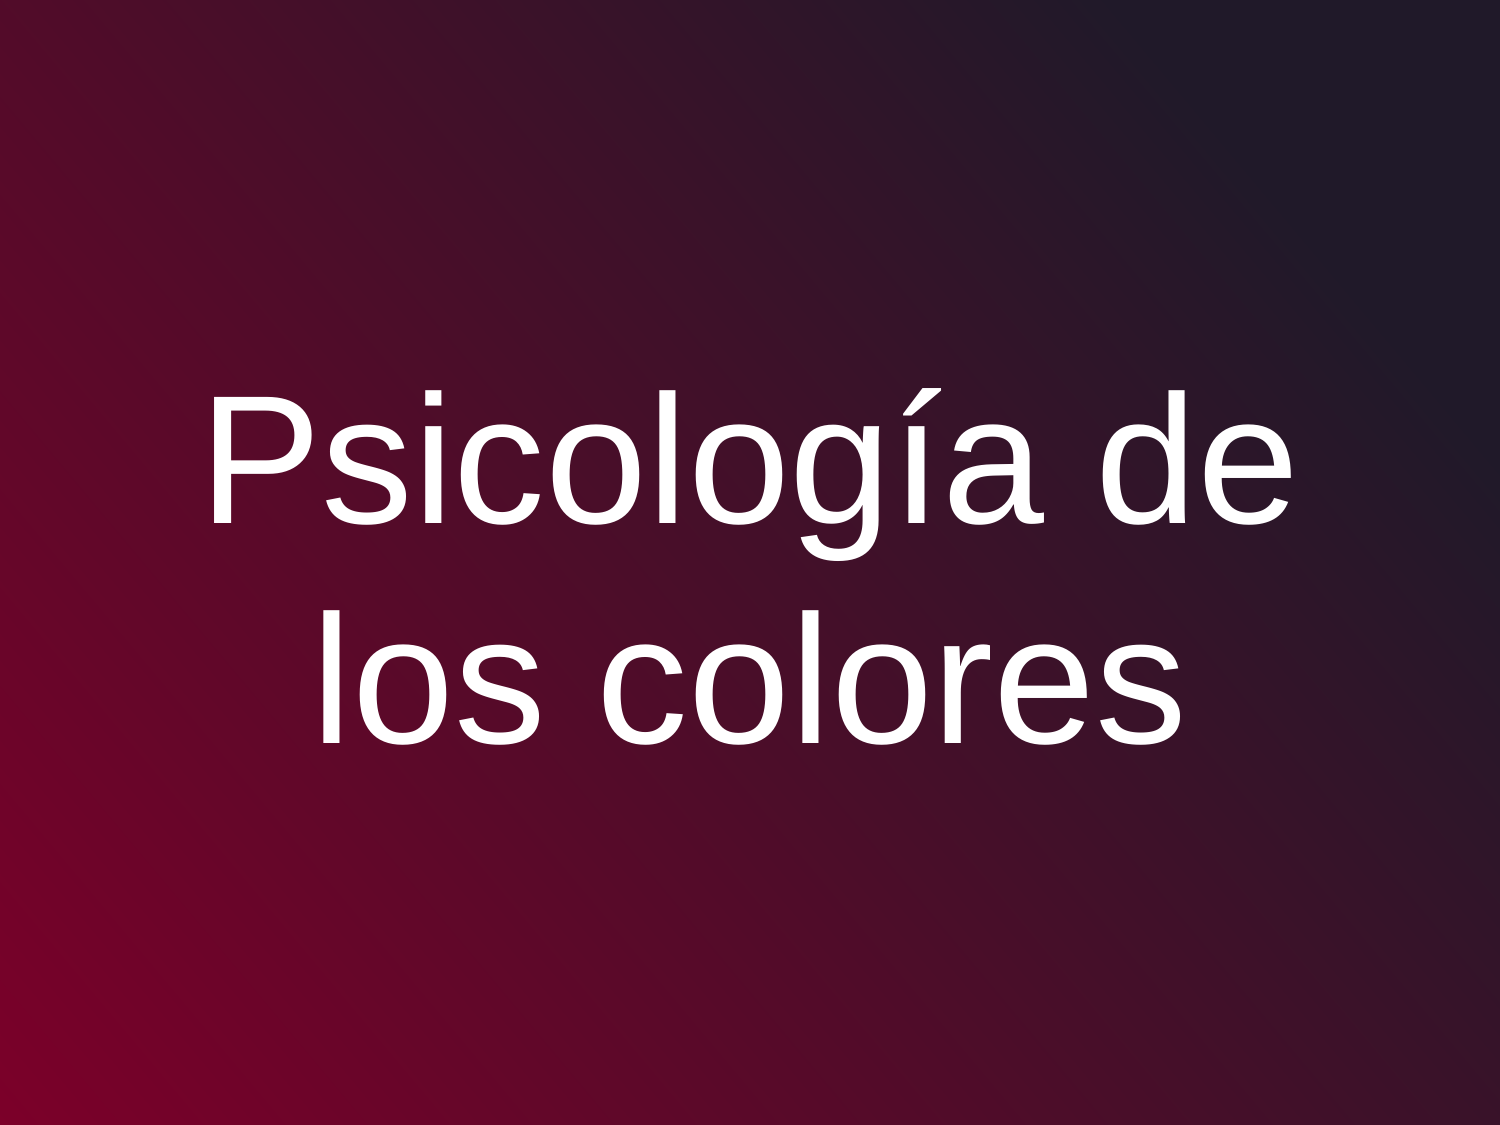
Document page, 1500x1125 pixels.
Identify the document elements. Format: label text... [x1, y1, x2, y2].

text_box Psicología de los colores [93, 332, 1407, 788]
